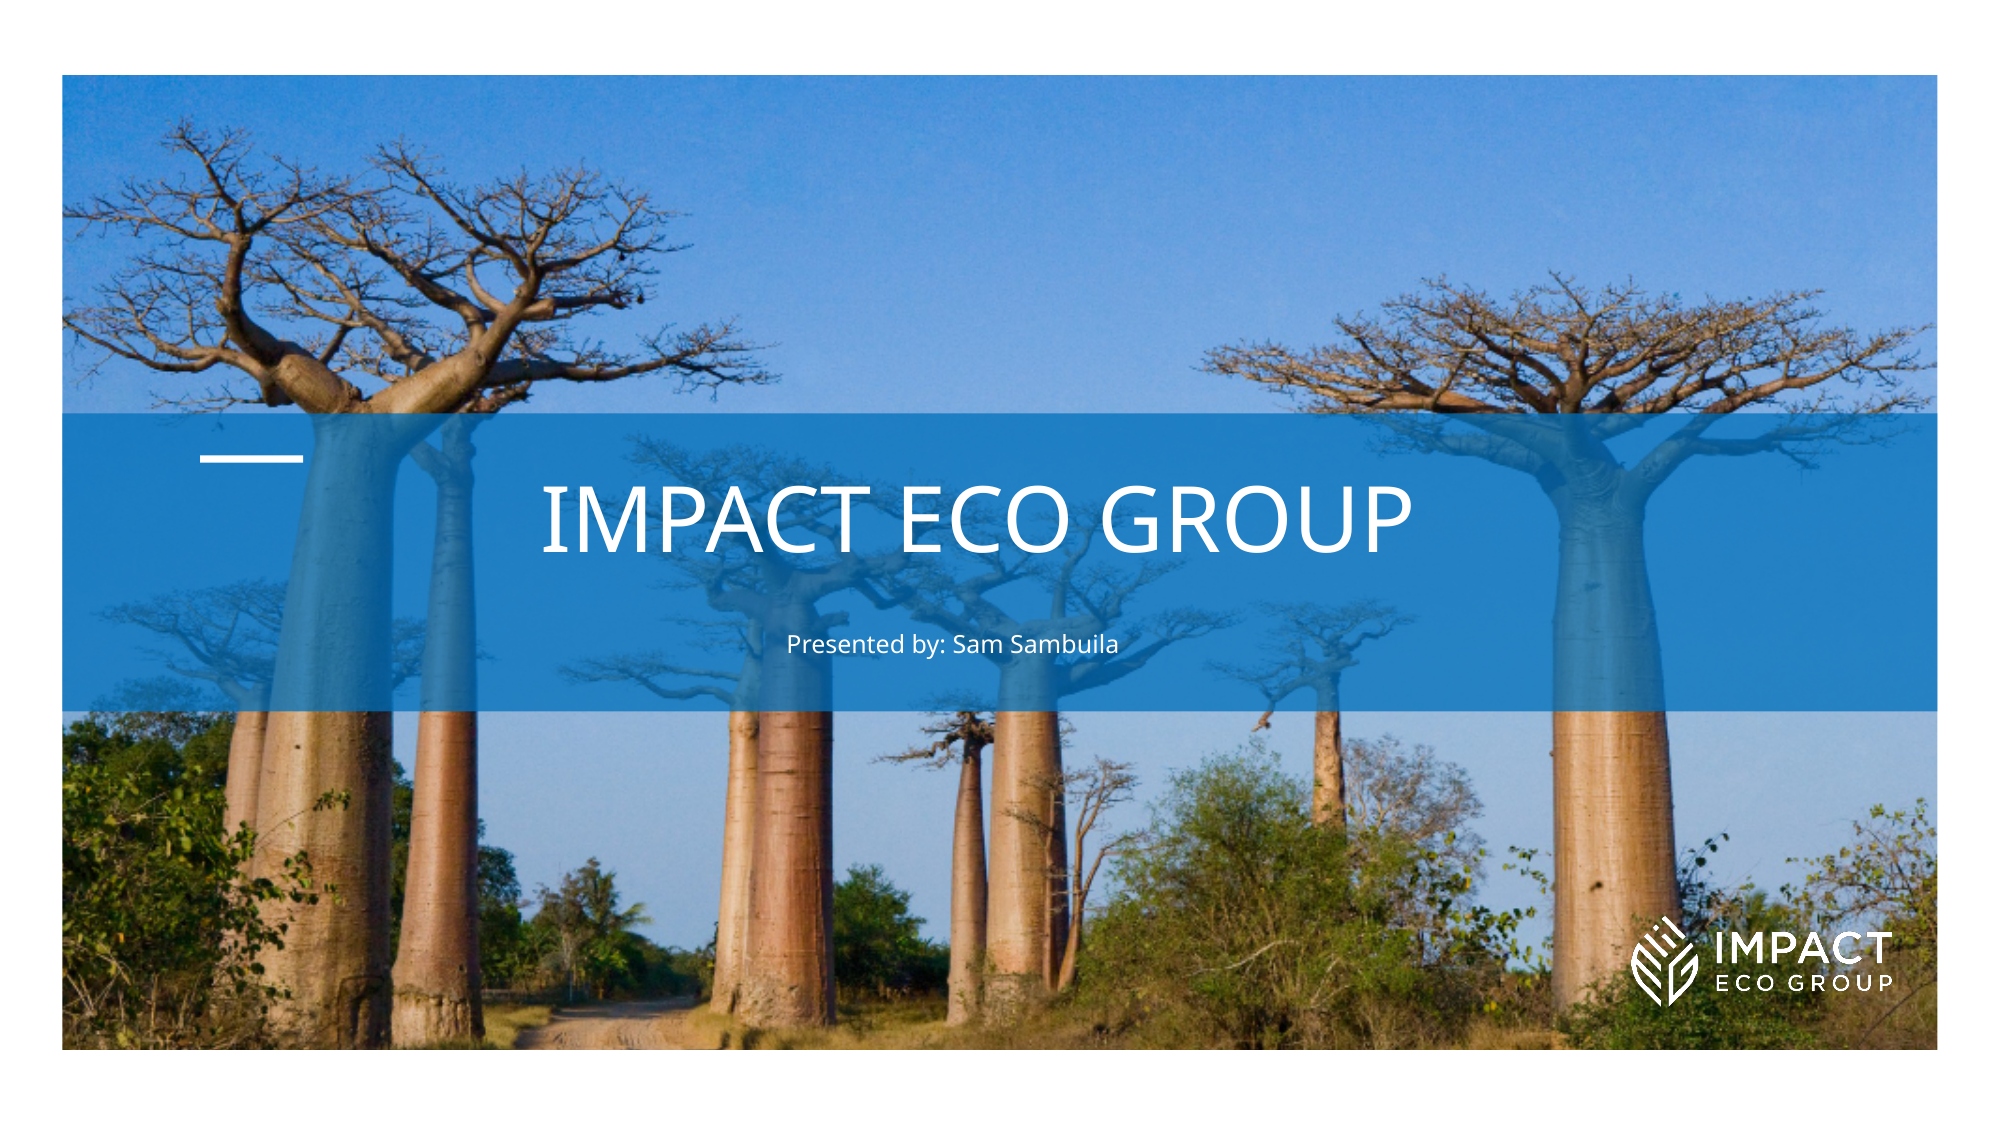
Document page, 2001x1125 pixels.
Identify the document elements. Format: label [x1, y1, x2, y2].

picture [62, 74, 1938, 1050]
